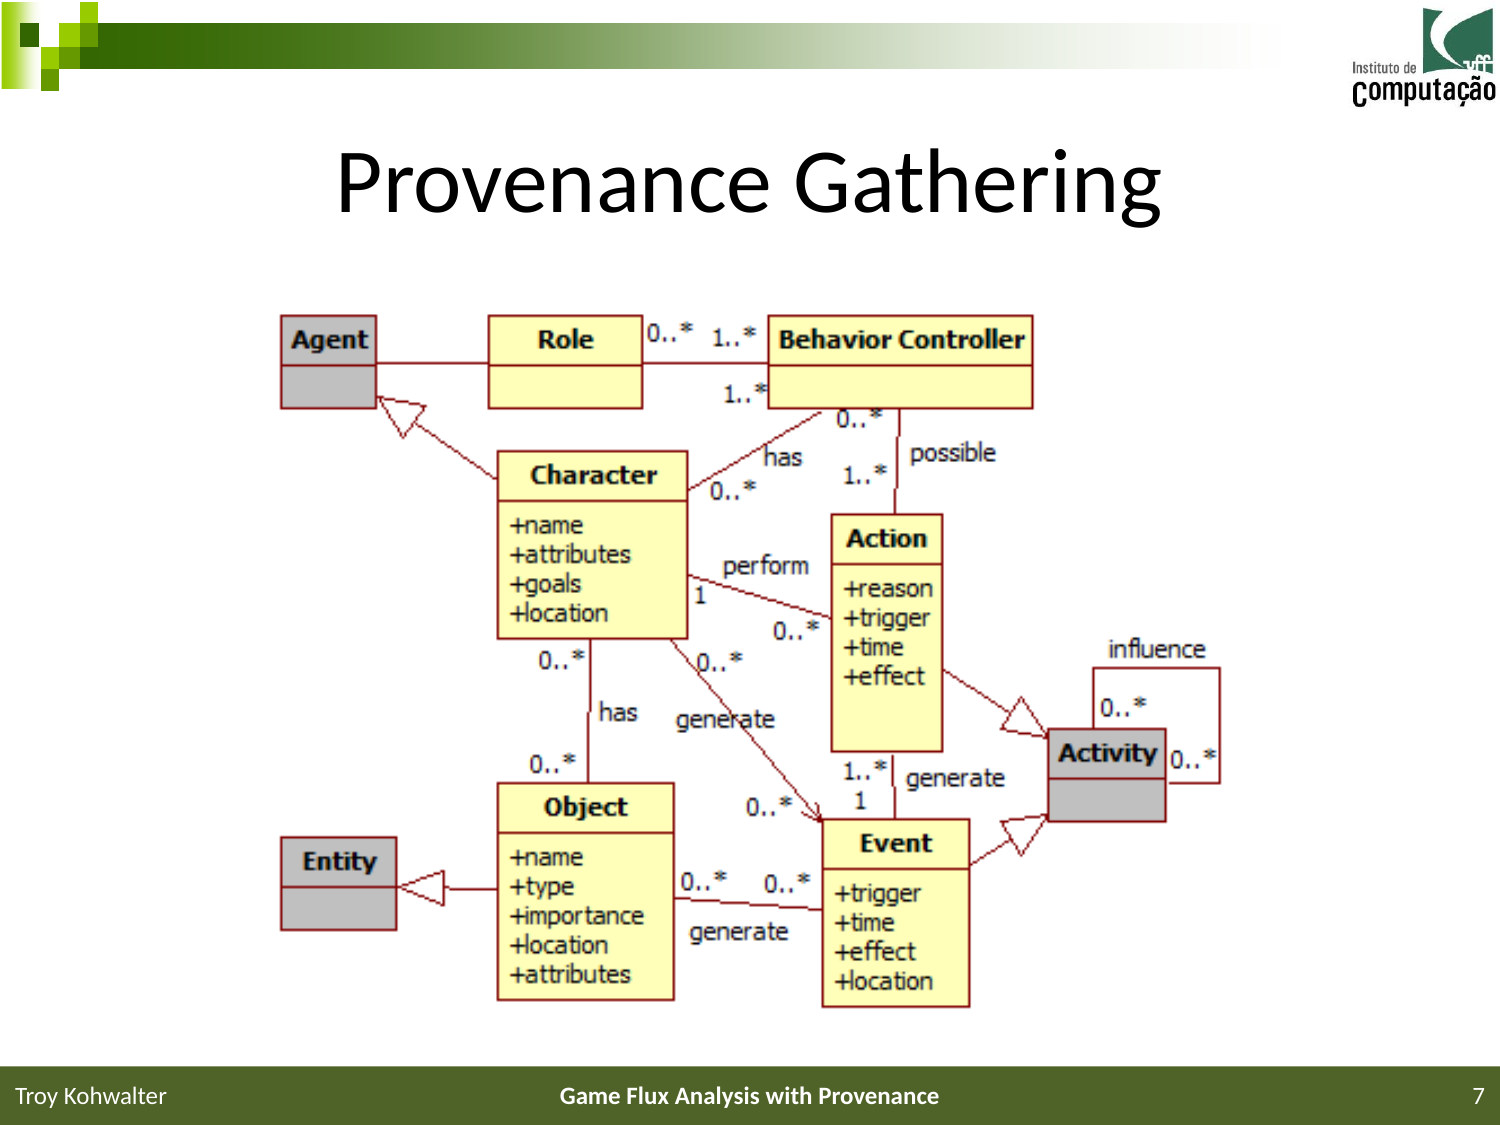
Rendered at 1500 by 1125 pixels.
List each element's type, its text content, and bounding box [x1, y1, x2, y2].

title Provenance Gathering [75, 82, 1425, 270]
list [273, 312, 1227, 1013]
slide_number 7 [1149, 1065, 1500, 1125]
footer Game Flux Analysis with Provenance [512, 1065, 988, 1125]
slide_number Troy Kohwalter [0, 1065, 350, 1125]
